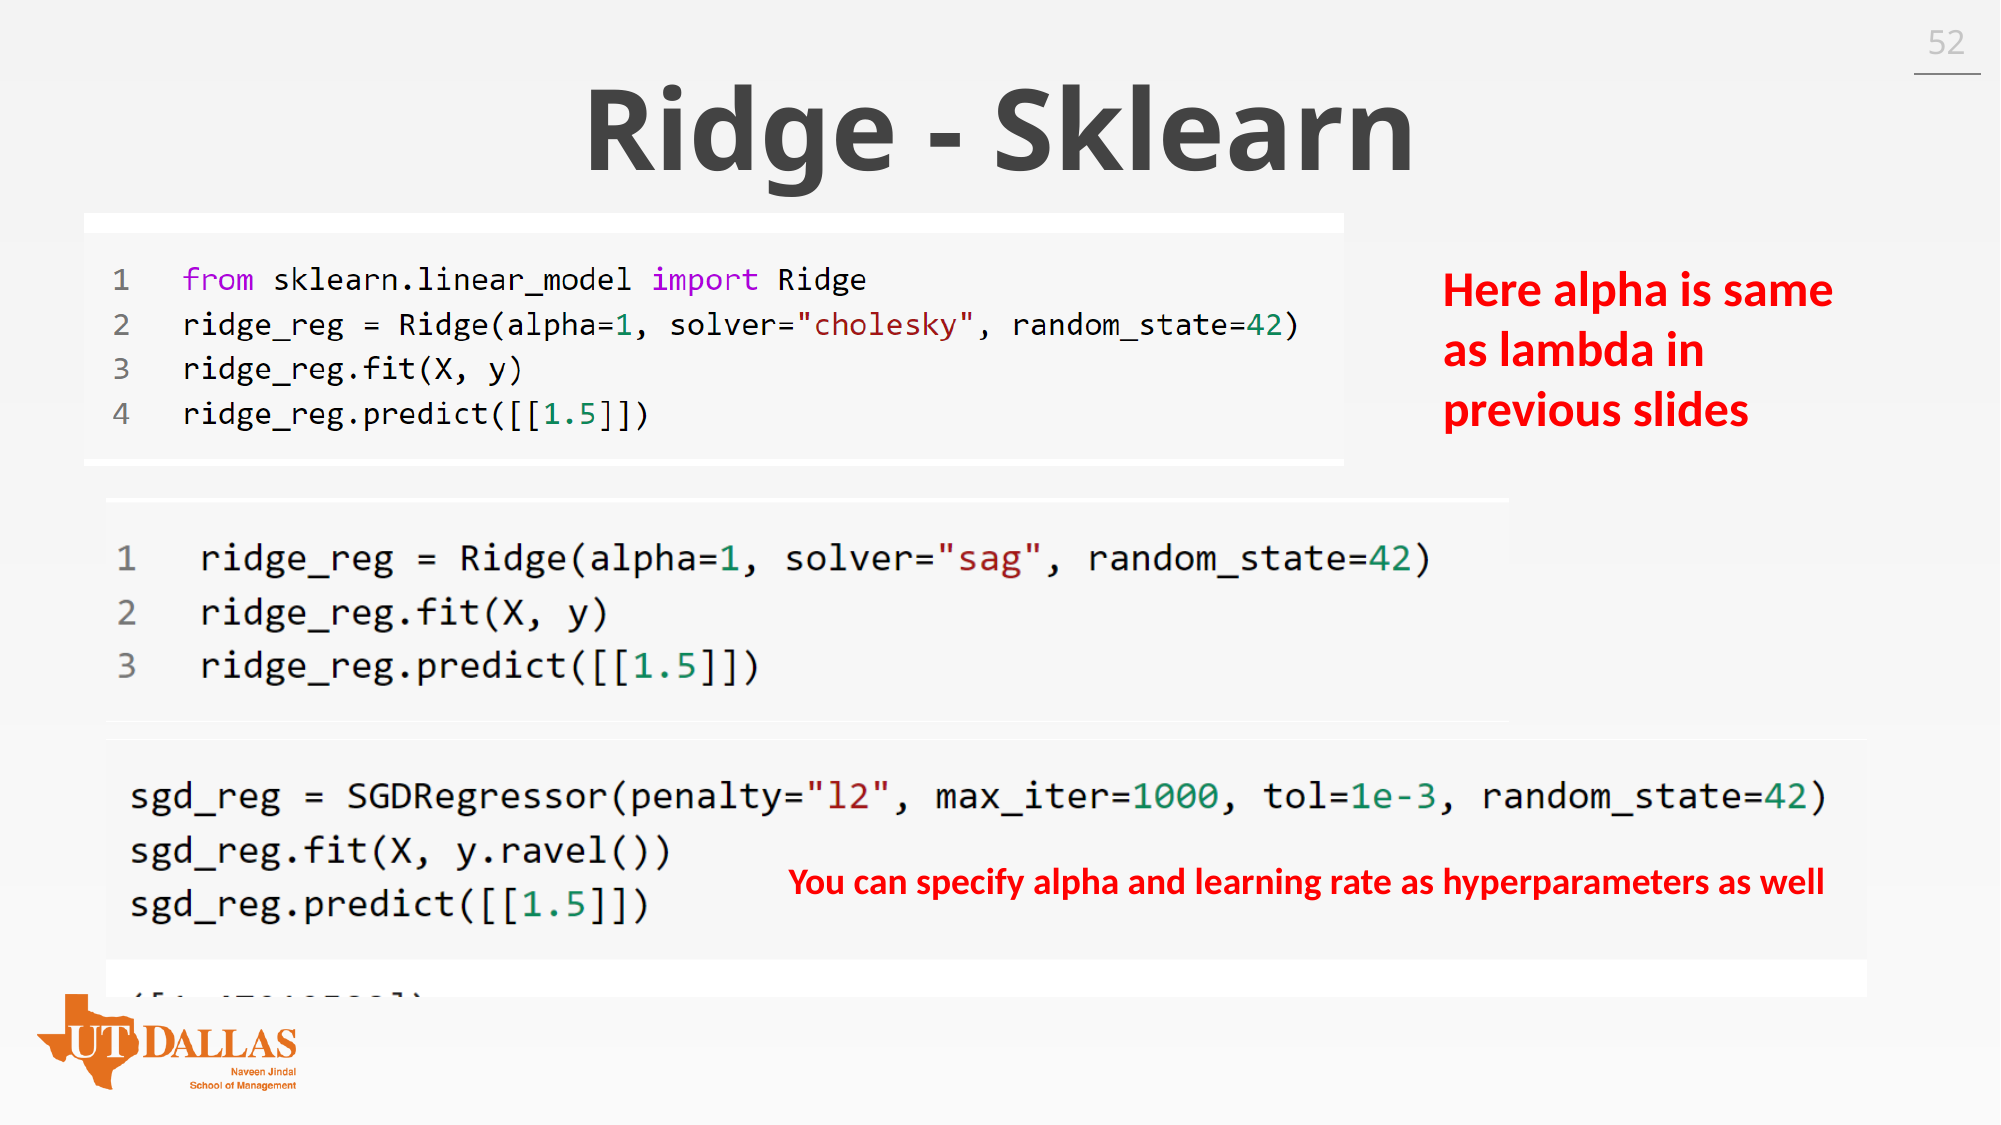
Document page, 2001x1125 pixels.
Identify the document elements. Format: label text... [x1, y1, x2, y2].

picture [34, 739, 1867, 1103]
title Ridge - Sklearn [0, 43, 2000, 224]
picture [84, 213, 1344, 466]
picture [106, 498, 1509, 722]
slide_number 52 [1896, 13, 1981, 74]
text_box Here alpha is same as lambda in previous slides [1428, 249, 1892, 445]
